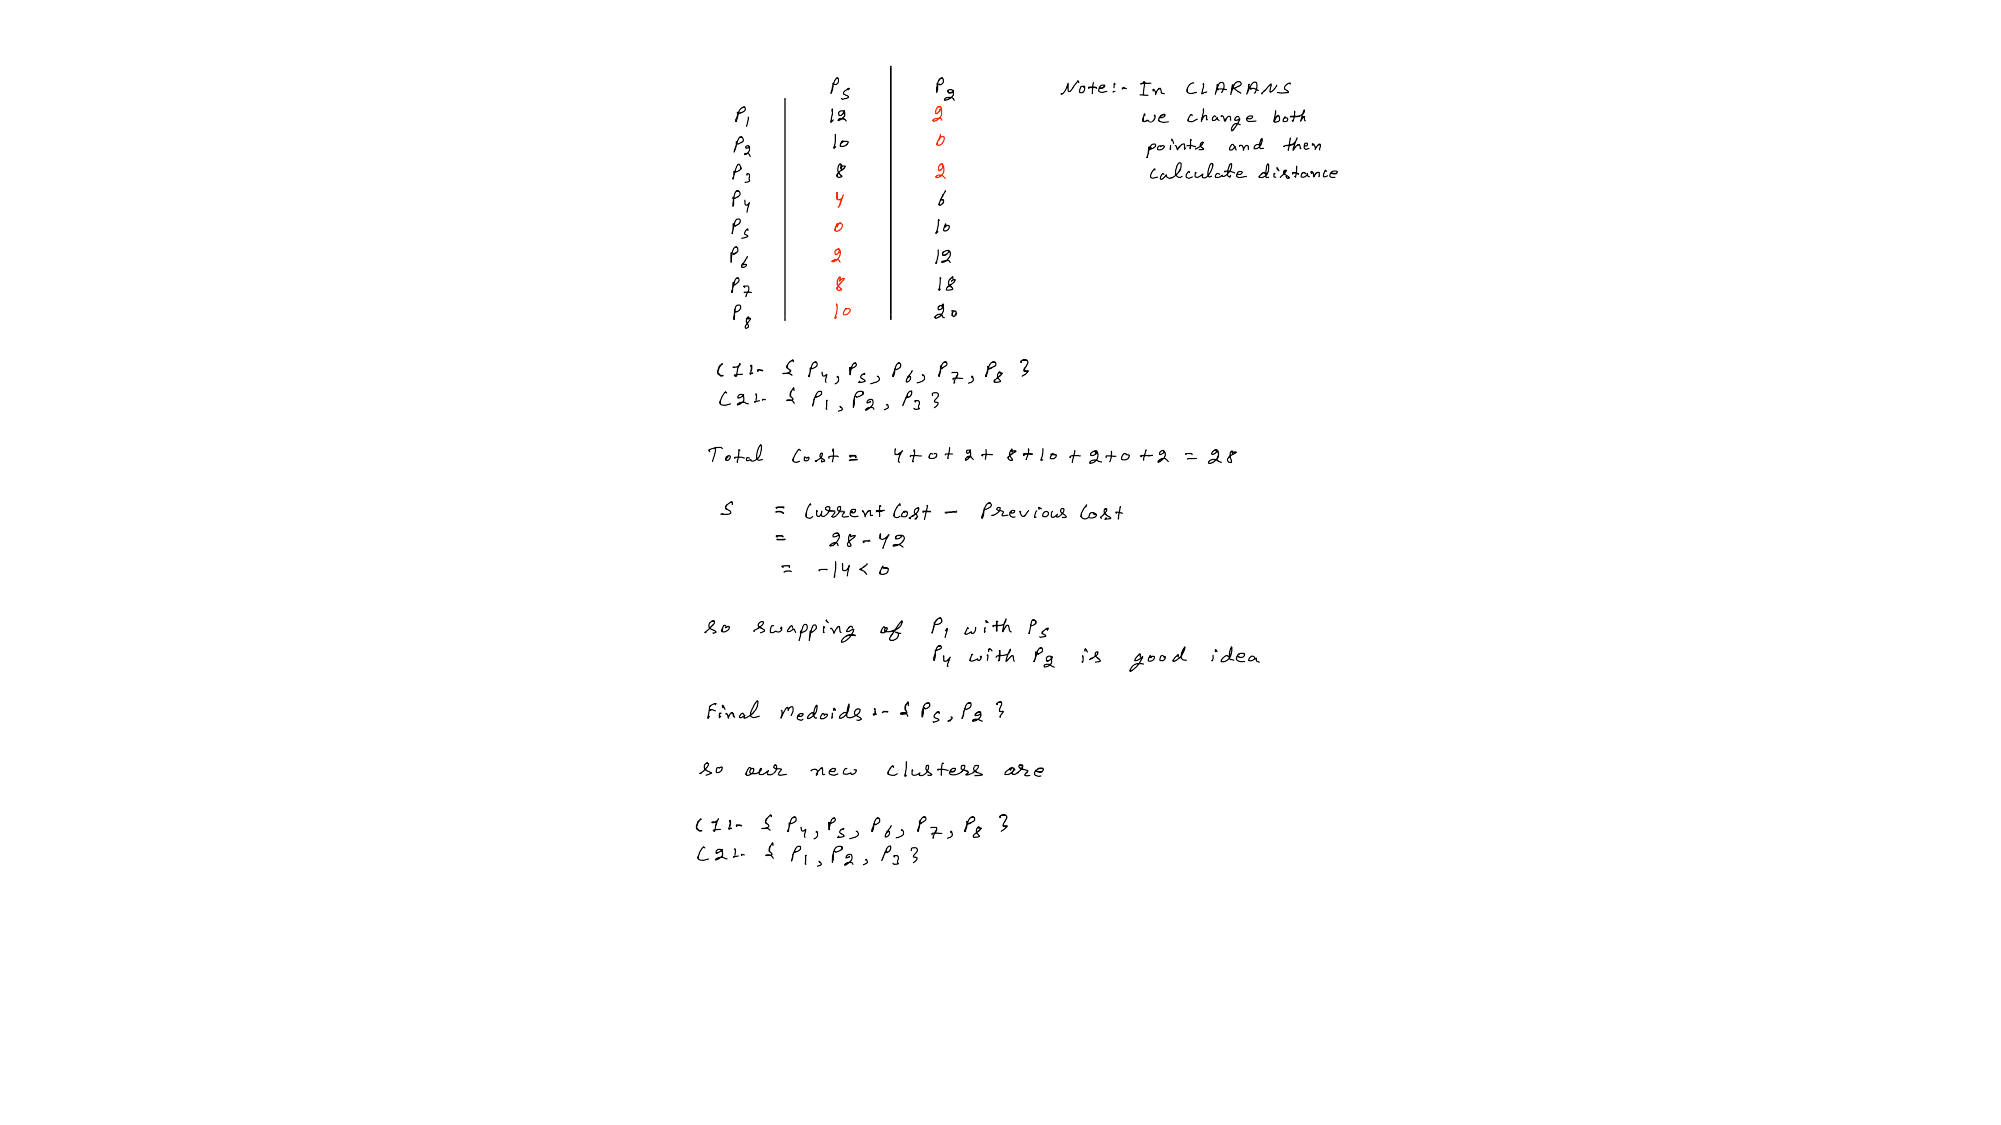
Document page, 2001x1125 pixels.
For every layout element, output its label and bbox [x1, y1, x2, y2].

picture [719, 391, 766, 406]
picture [859, 563, 868, 575]
picture [711, 818, 721, 832]
picture [880, 620, 903, 641]
text_box [749, 364, 754, 375]
picture [1258, 163, 1338, 179]
picture [731, 277, 752, 329]
picture [893, 503, 931, 520]
picture [981, 449, 993, 460]
picture [1138, 81, 1165, 96]
picture [1273, 109, 1306, 123]
picture [731, 190, 750, 239]
text_box [695, 818, 703, 832]
picture [928, 447, 974, 461]
picture [938, 190, 946, 206]
picture [808, 361, 843, 412]
picture [730, 246, 748, 268]
picture [732, 136, 751, 183]
picture [836, 276, 845, 291]
picture [781, 565, 792, 573]
picture [1040, 448, 1057, 461]
picture [1178, 449, 1237, 464]
picture [981, 502, 1067, 519]
picture [810, 767, 857, 776]
text_box [828, 817, 918, 866]
picture [931, 617, 948, 638]
picture [879, 565, 889, 575]
picture [792, 448, 839, 463]
picture [932, 77, 955, 122]
picture [1211, 646, 1260, 663]
picture [1142, 113, 1169, 123]
picture [1172, 646, 1187, 662]
picture [961, 702, 983, 722]
picture [704, 620, 730, 634]
text_box [775, 510, 785, 514]
picture [939, 361, 974, 384]
picture [933, 645, 951, 667]
picture [732, 363, 743, 377]
picture [752, 619, 856, 643]
picture [1146, 108, 1264, 180]
text_box [951, 310, 958, 318]
picture [829, 532, 856, 547]
text_box [728, 819, 732, 830]
picture [1001, 764, 1044, 777]
picture [887, 765, 898, 776]
picture [1069, 450, 1081, 463]
picture [935, 249, 951, 264]
picture [916, 816, 953, 839]
text_box [717, 363, 724, 377]
picture [708, 444, 763, 464]
picture [1060, 80, 1127, 95]
picture [996, 701, 1004, 719]
picture [899, 701, 909, 717]
picture [1081, 648, 1101, 663]
picture [735, 106, 749, 127]
picture [782, 359, 794, 376]
picture [786, 387, 795, 404]
picture [1020, 359, 1029, 377]
picture [779, 703, 862, 721]
text_box [849, 361, 939, 411]
picture [805, 503, 885, 519]
picture [879, 533, 905, 549]
text_box [944, 510, 958, 514]
picture [936, 134, 945, 146]
picture [833, 134, 849, 149]
text_box [775, 535, 786, 541]
picture [1028, 619, 1049, 638]
text_box [862, 539, 872, 544]
picture [964, 618, 1012, 635]
picture [836, 163, 846, 178]
picture [1129, 653, 1166, 672]
picture [818, 561, 850, 578]
picture [699, 762, 723, 776]
picture [1033, 647, 1055, 668]
picture [707, 700, 760, 719]
picture [830, 77, 850, 100]
picture [921, 702, 940, 723]
picture [998, 814, 1008, 832]
picture [1186, 81, 1291, 95]
picture [836, 192, 844, 208]
picture [904, 761, 983, 777]
picture [786, 816, 822, 867]
picture [761, 814, 772, 831]
picture [720, 501, 733, 515]
picture [831, 248, 841, 263]
picture [697, 846, 745, 861]
picture [964, 816, 982, 838]
picture [1080, 504, 1123, 520]
picture [834, 222, 843, 232]
picture [1140, 449, 1169, 463]
picture [1007, 448, 1033, 461]
picture [935, 219, 950, 234]
picture [765, 842, 774, 859]
picture [834, 303, 851, 319]
text_box [848, 454, 858, 462]
picture [985, 361, 1003, 383]
picture [934, 303, 945, 320]
picture [893, 448, 922, 463]
picture [745, 764, 787, 777]
picture [1089, 450, 1130, 465]
picture [830, 108, 847, 123]
picture [1283, 137, 1321, 151]
picture [935, 163, 946, 179]
picture [938, 276, 956, 291]
picture [969, 648, 1015, 662]
